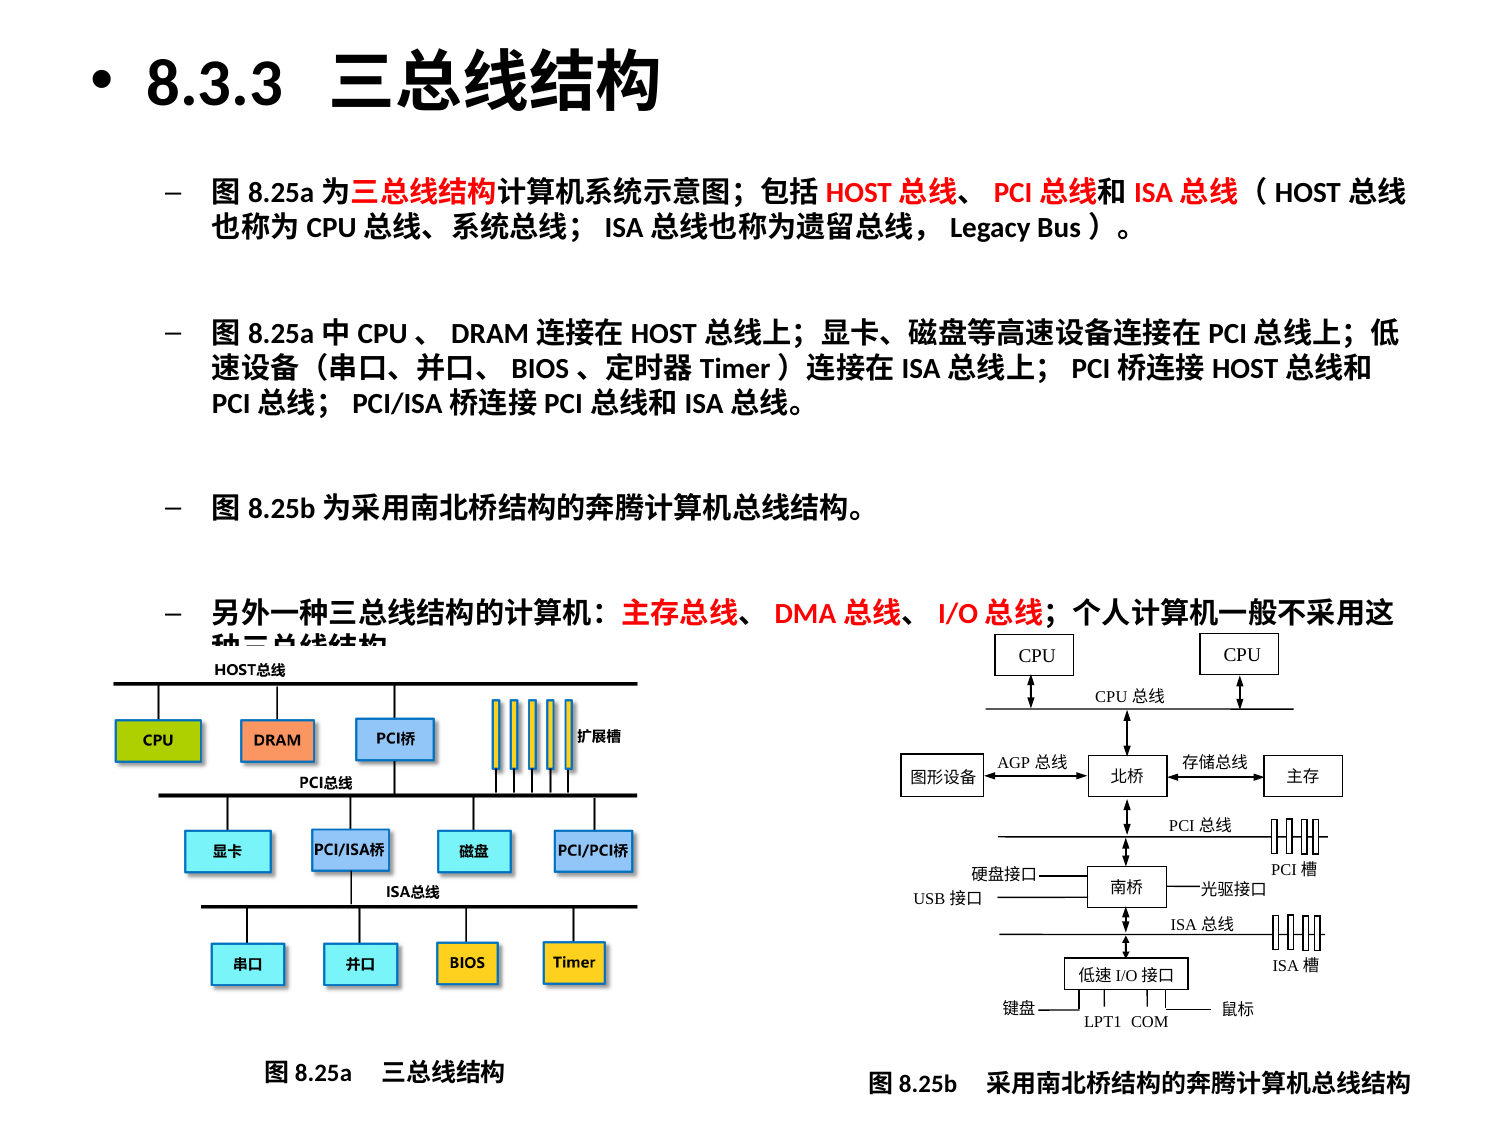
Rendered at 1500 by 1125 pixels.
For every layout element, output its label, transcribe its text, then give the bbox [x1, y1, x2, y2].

list 8.3.3 三总线结构 图8.25a为三总线结构计算机系统示意图；包括HOST总线、PCI总线和ISA总线（HOST总线也称为CPU总线、系统总线；ISA总线也称为遗留总线，Legacy Bus）。 图8.25a中CPU、DRAM连接在HOST总线上；显卡、磁盘等高速设备连接在PCI总线上；低速设备（串口、并口、BIOS、定时器Timer）连接在ISA总线上；PCI桥连接HOST总线和PCI总线；PCI/ISA桥连接PCI总线和ISA总线。 图8.25b为采用南北桥结构的奔腾计算机总线结构。 另外一种三总线结构的计算机：主存总线、DMA总线、I/O总线；个人计算机一般不采用这种三总线结构。 [75, 30, 1425, 906]
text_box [856, 618, 1424, 1107]
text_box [100, 646, 654, 1095]
